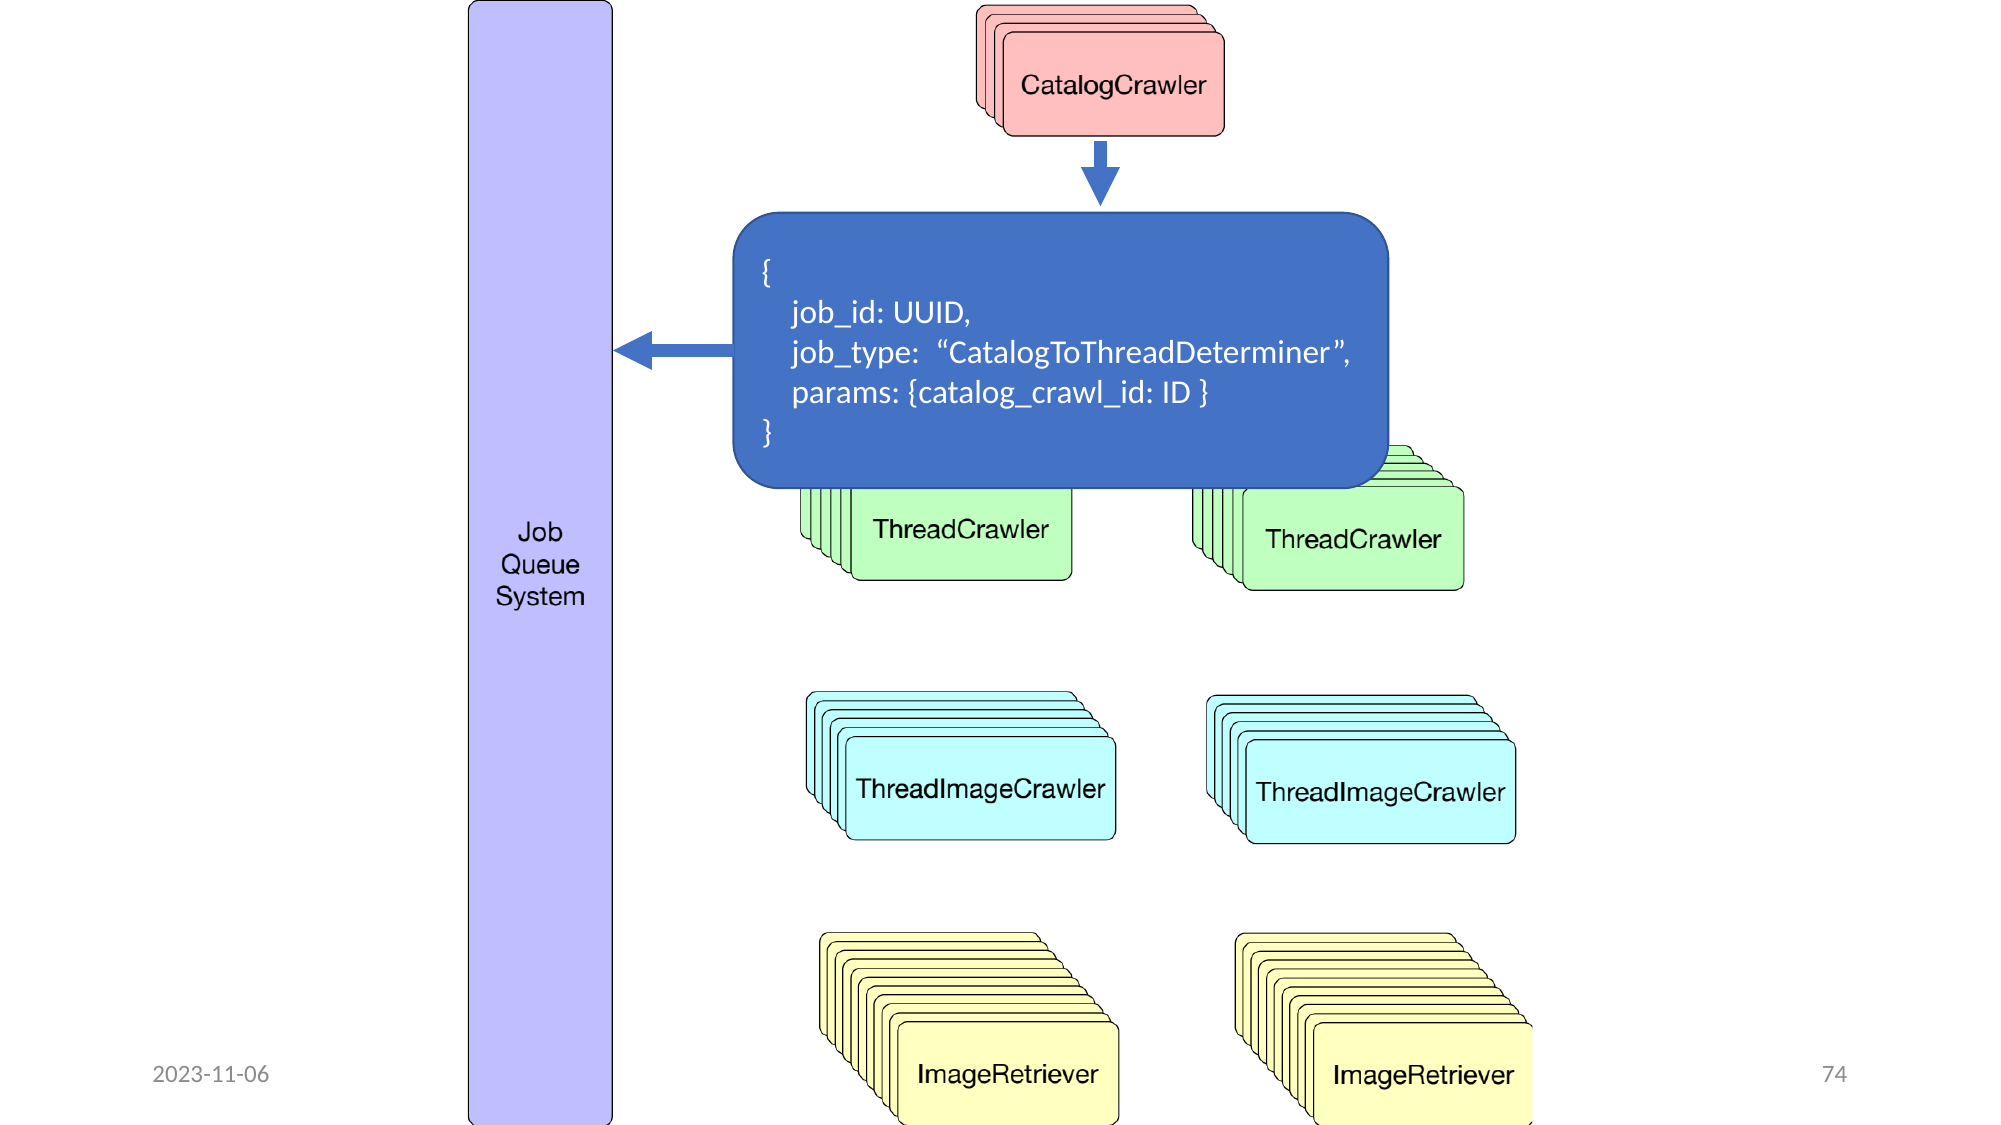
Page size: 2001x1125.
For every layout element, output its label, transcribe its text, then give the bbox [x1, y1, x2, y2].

slide_number 74 [1533, 1042, 1863, 1103]
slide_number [137, 1042, 467, 1103]
picture [467, 0, 1533, 1125]
